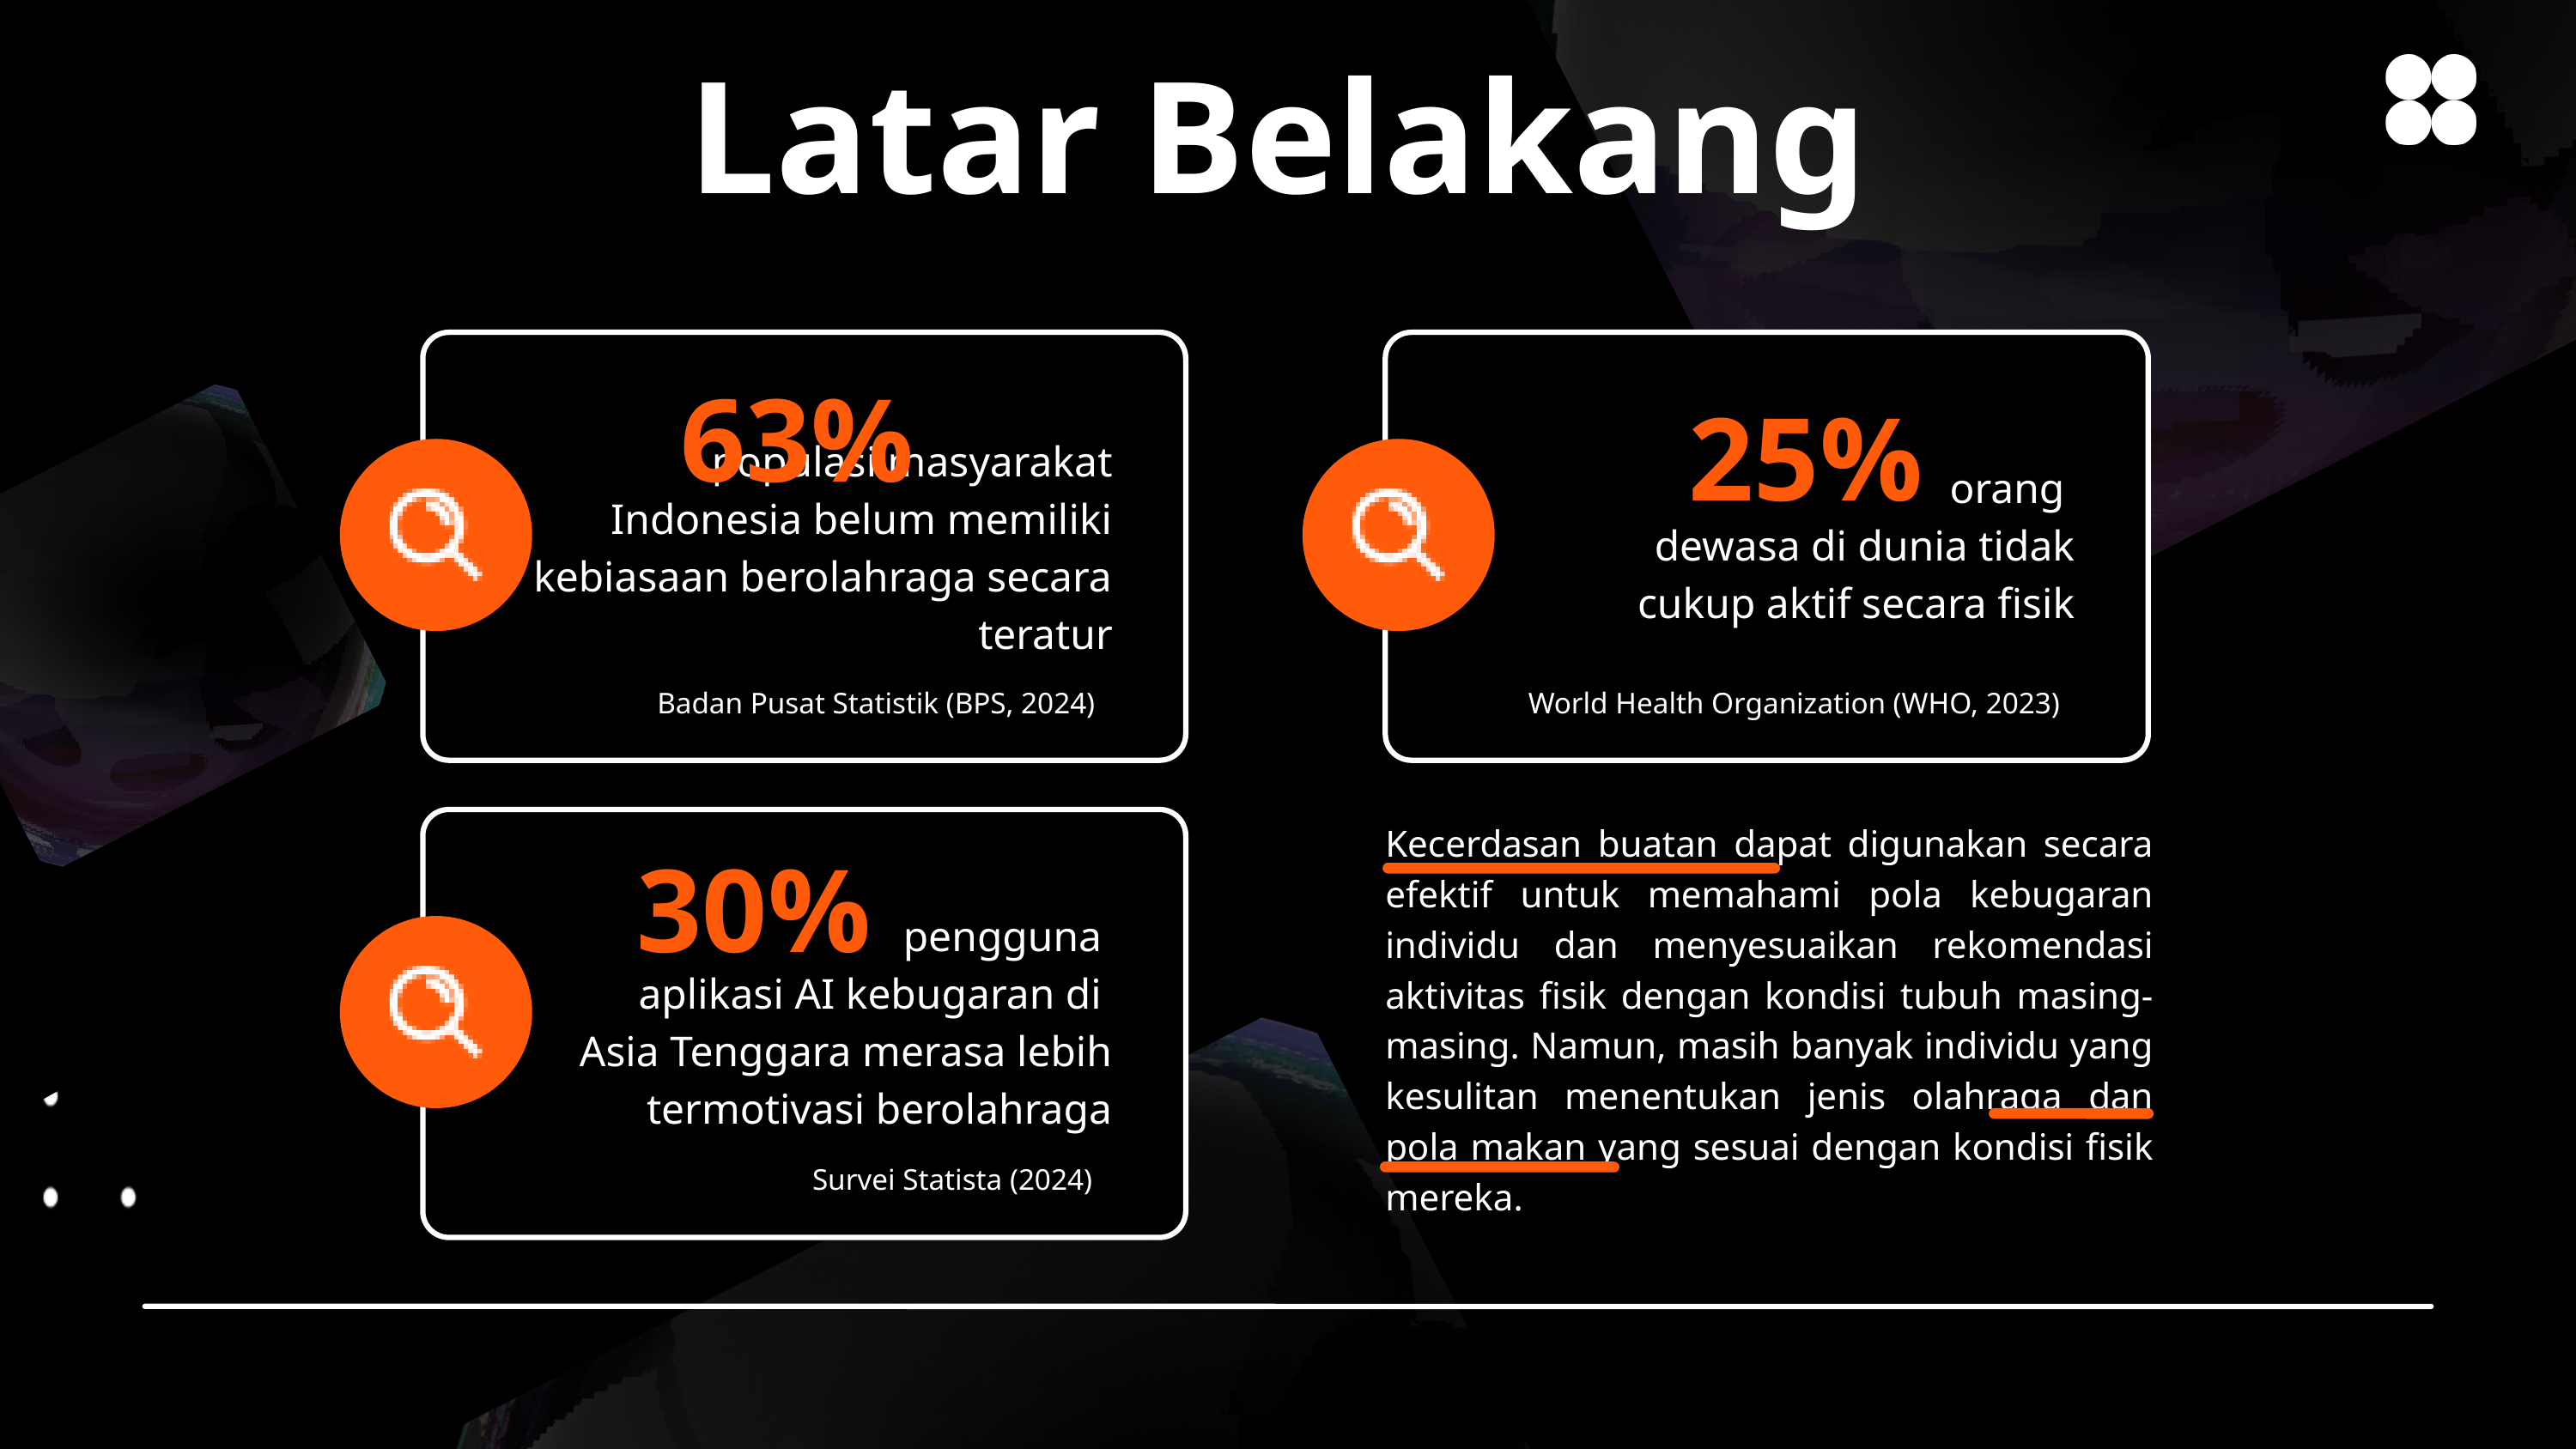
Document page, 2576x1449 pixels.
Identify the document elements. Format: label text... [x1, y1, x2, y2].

text_box [0, 376, 394, 876]
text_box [339, 438, 532, 632]
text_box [1385, 331, 2149, 761]
text_box Latar Belakang [688, 70, 1887, 225]
text_box [1526, 0, 2576, 556]
text_box [696, 997, 1457, 1306]
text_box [422, 809, 1187, 1238]
text_box [2385, 54, 2476, 145]
text_box Kecerdasan buatan dapat digunakan secara efektif untuk memahami pola kebugaran individu dan menyesuaikan rekomendasi aktivitas fisik dengan kondisi tubuh masing-masing. Namun, masih banyak individu yang kesulitan menentukan jenis olahraga dan pola makan yang sesuai dengan kondisi fisik mereka. [1385, 814, 2154, 1218]
text_box [0, 1081, 145, 1288]
text_box [427, 1307, 1530, 1449]
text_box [339, 915, 532, 1109]
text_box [422, 331, 1187, 761]
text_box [1302, 438, 1495, 632]
